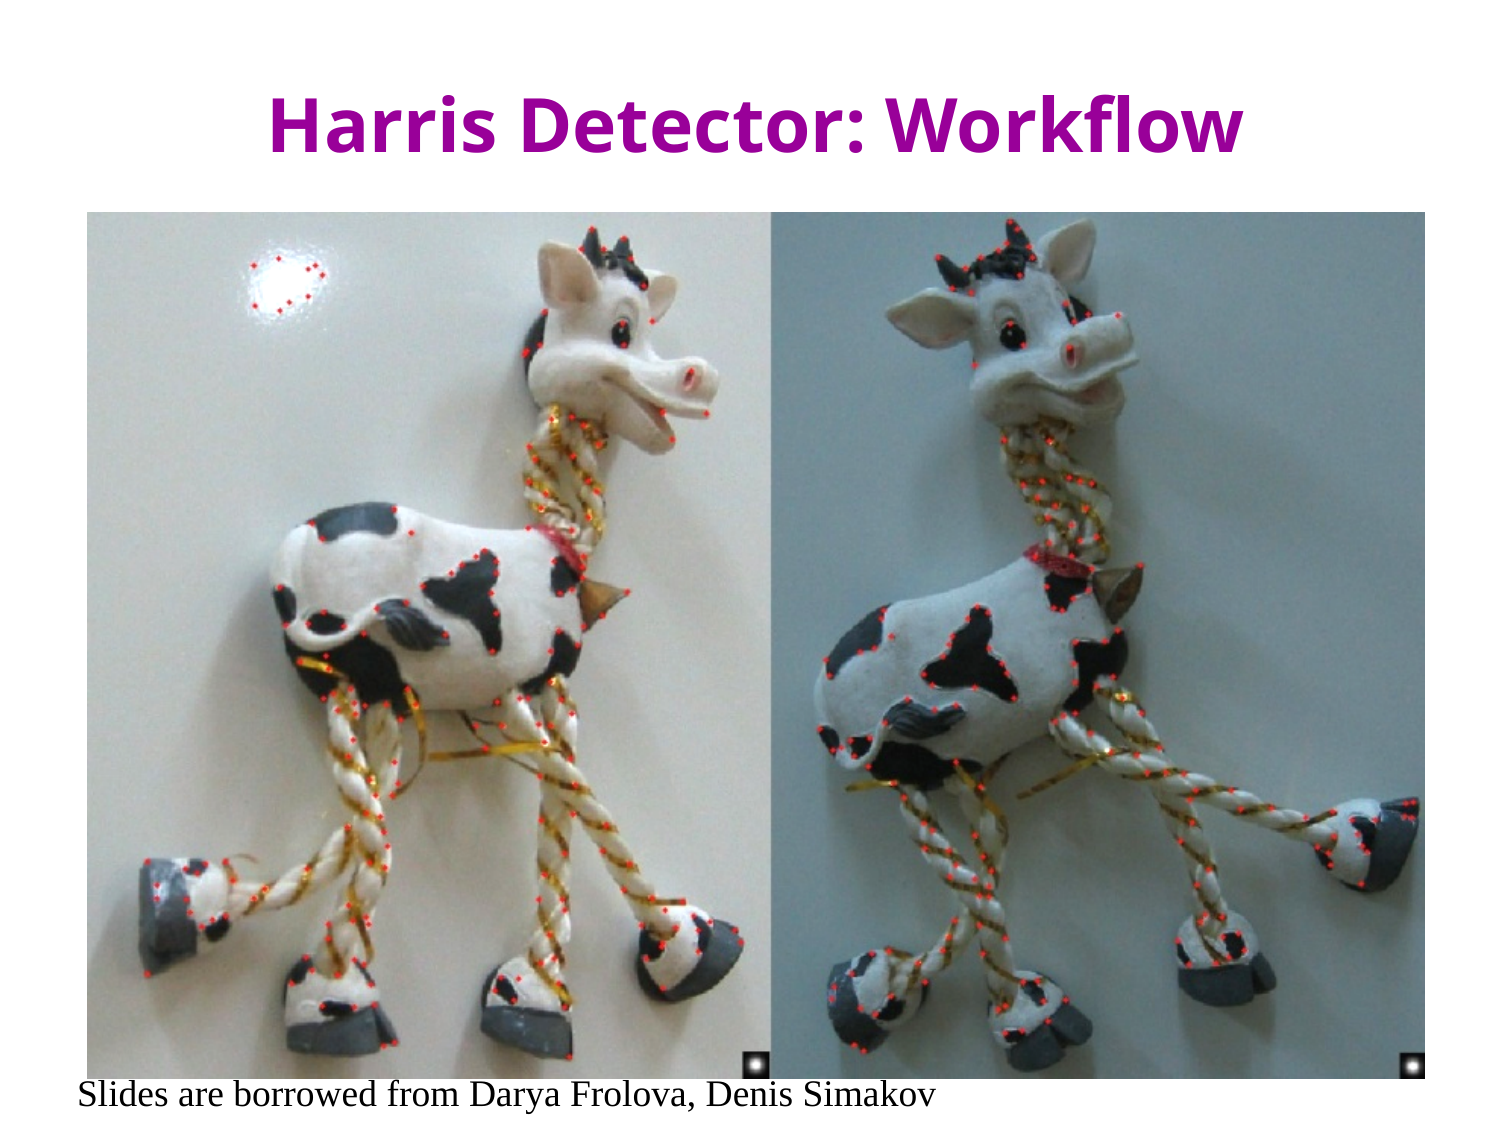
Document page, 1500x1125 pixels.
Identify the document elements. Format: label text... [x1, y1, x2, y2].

title Harris Detector: Workflow [118, 62, 1394, 176]
text_box Slides are borrowed from Darya Frolova, Denis Simakov [62, 1062, 1188, 1125]
picture [87, 212, 1426, 1079]
